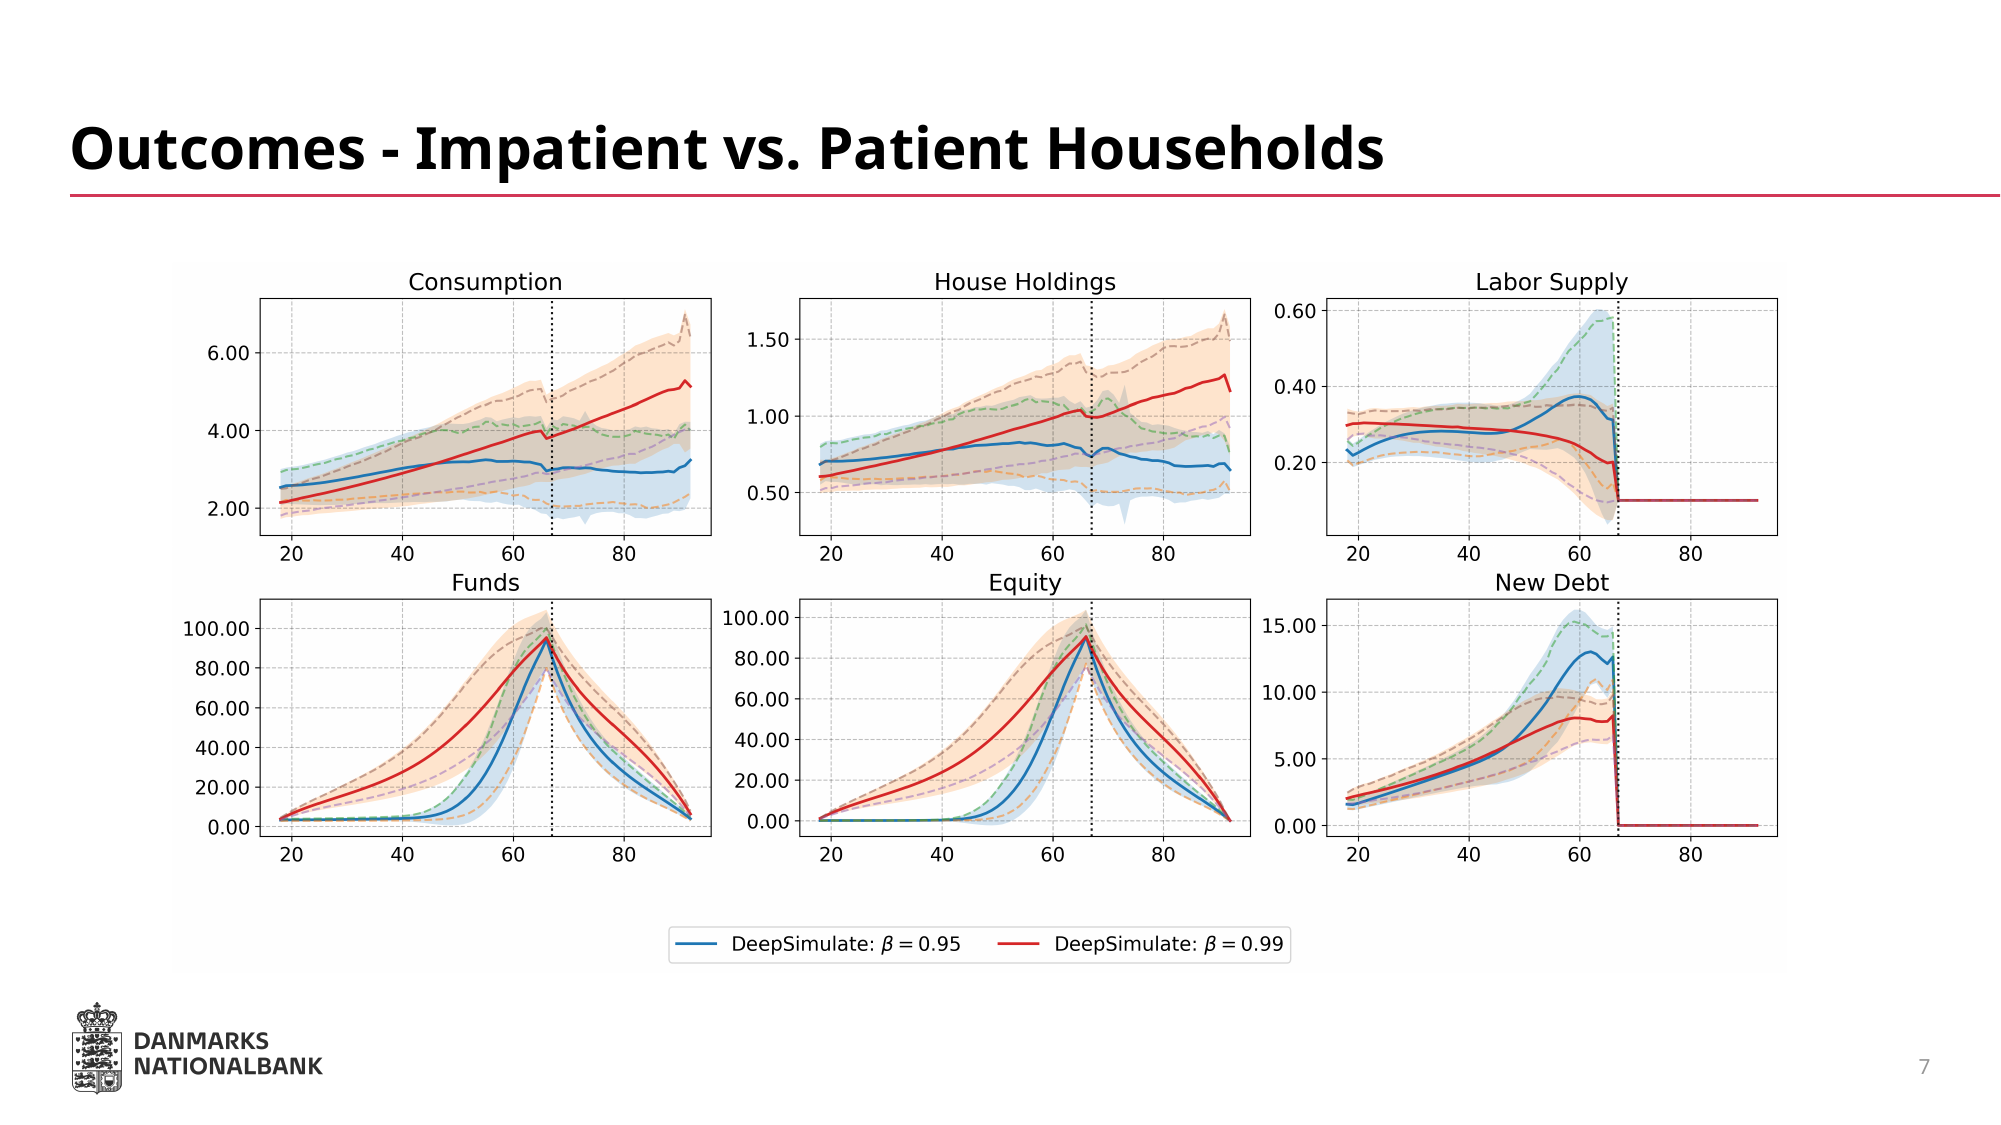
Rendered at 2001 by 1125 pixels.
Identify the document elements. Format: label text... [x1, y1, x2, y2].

picture [72, 1002, 323, 1095]
title Outcomes - Impatient vs. Patient Households [69, 47, 1814, 182]
picture [172, 262, 1787, 973]
slide_number 7 [1813, 1054, 1931, 1084]
